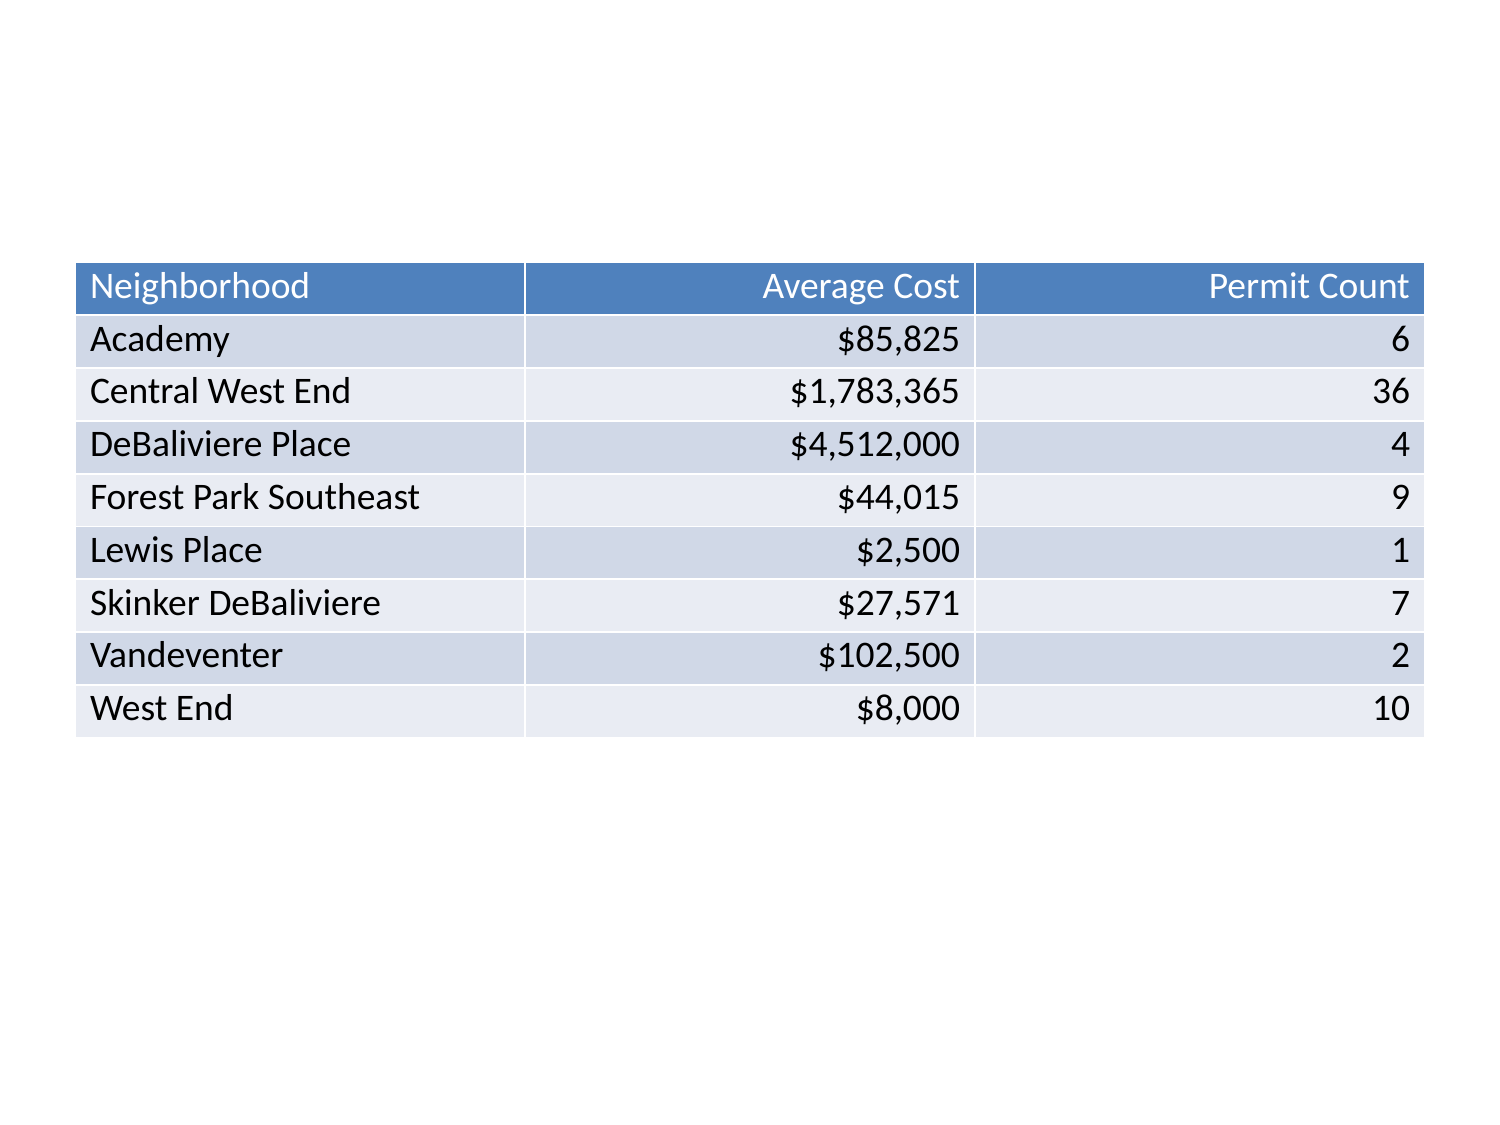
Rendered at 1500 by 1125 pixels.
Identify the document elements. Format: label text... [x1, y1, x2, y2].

table_cell Vandeventer [76, 633, 524, 684]
table_cell Skinker DeBaliviere [76, 580, 524, 631]
table_cell Lewis Place [76, 527, 524, 578]
table_cell $85,825 [526, 316, 974, 367]
table_cell $8,000 [526, 686, 974, 737]
table_cell $44,015 [526, 475, 974, 526]
table_cell $1,783,365 [526, 369, 974, 420]
table_cell 6 [976, 316, 1424, 367]
table_header Neighborhood [76, 263, 524, 314]
table_header Permit Count [976, 263, 1424, 314]
table_cell $2,500 [526, 527, 974, 578]
table_cell 1 [976, 527, 1424, 578]
table_cell 10 [976, 686, 1424, 737]
table_header Average Cost [526, 263, 974, 314]
table_cell 9 [976, 475, 1424, 526]
table_cell $27,571 [526, 580, 974, 631]
table_cell Forest Park Southeast [76, 475, 524, 526]
table_cell $4,512,000 [526, 422, 974, 473]
table_cell 2 [976, 633, 1424, 684]
table_cell $102,500 [526, 633, 974, 684]
table_cell West End [76, 686, 524, 737]
table_cell Central West End [76, 369, 524, 420]
table_cell 7 [976, 580, 1424, 631]
table_cell 36 [976, 369, 1424, 420]
table_cell Academy [76, 316, 524, 367]
table_cell DeBaliviere Place [76, 422, 524, 473]
table_cell 4 [976, 422, 1424, 473]
